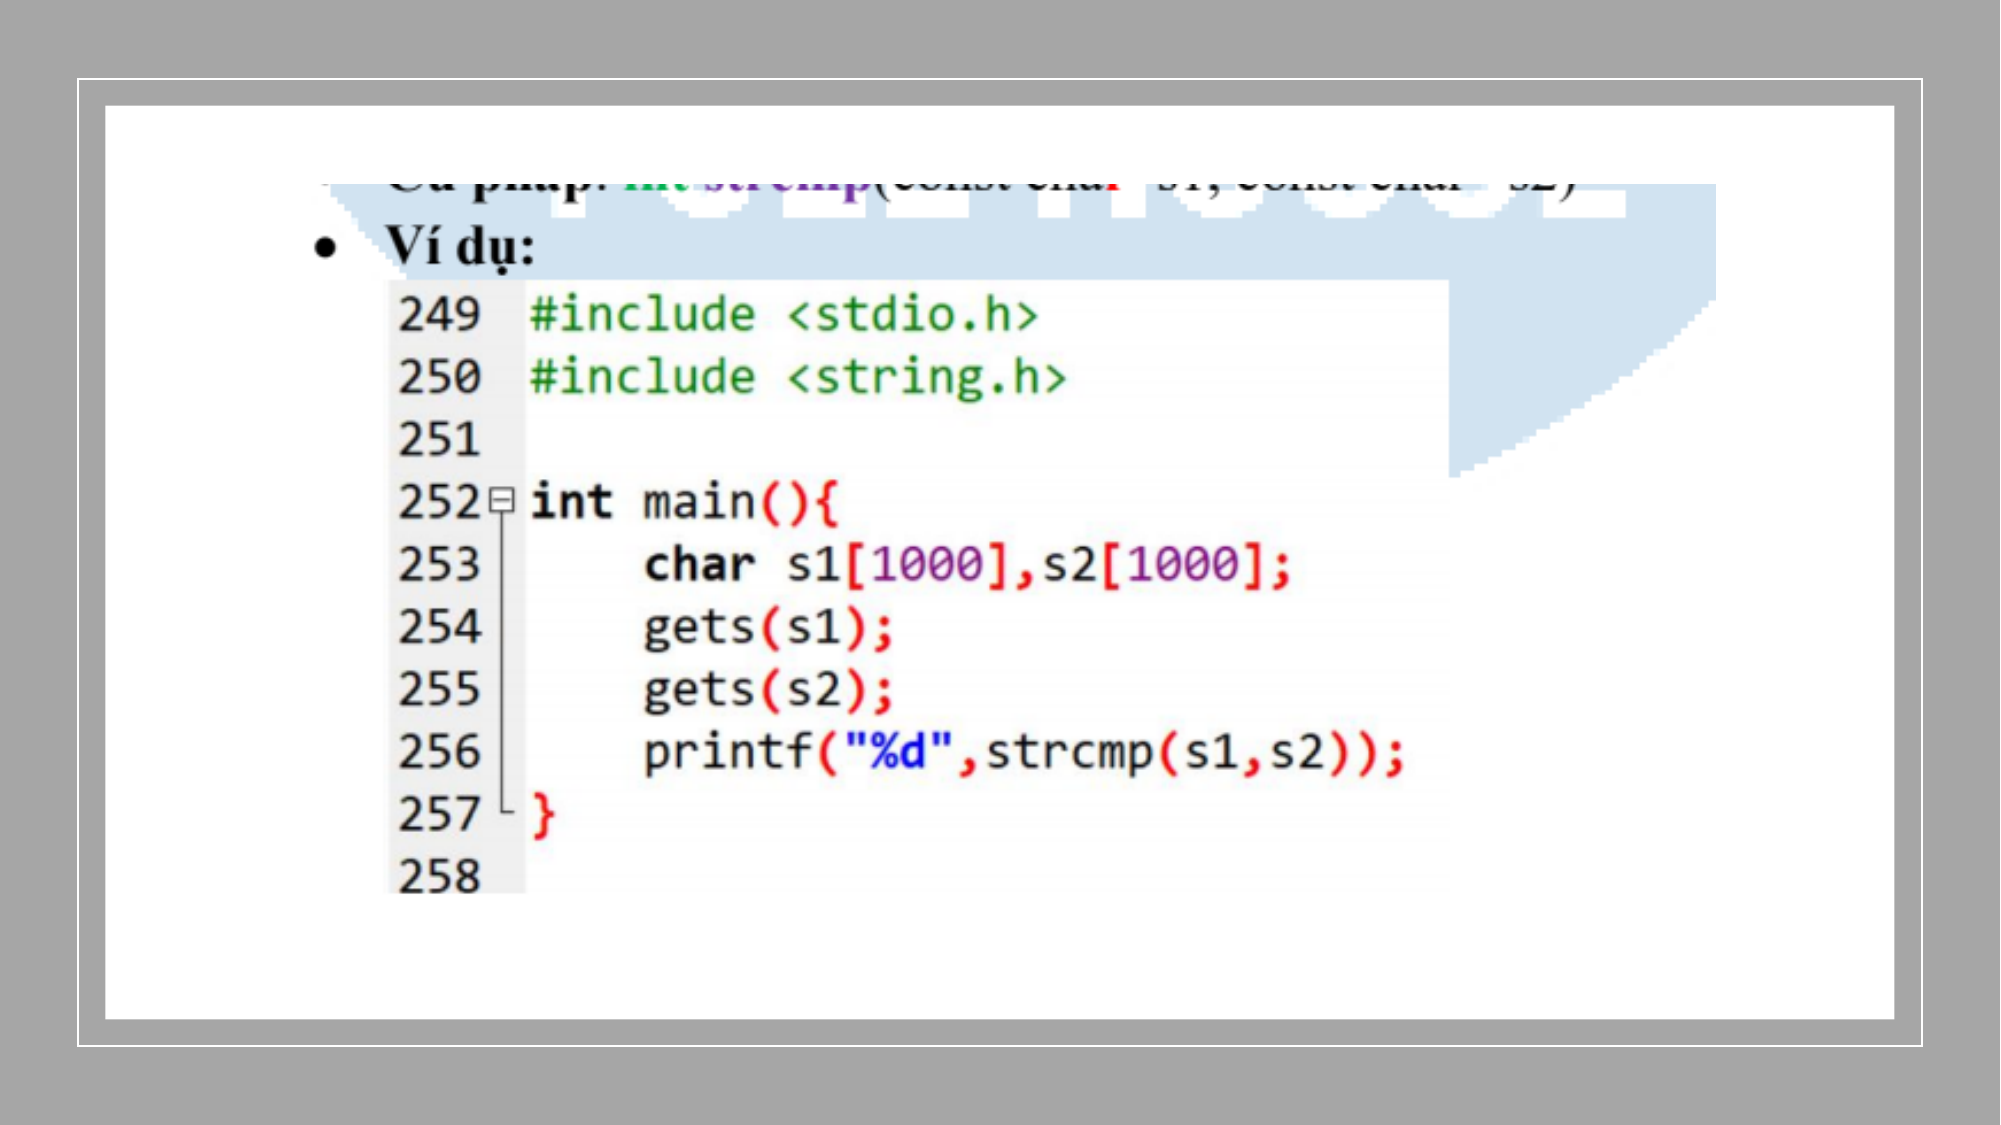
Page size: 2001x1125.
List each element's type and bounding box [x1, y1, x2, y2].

picture [283, 184, 1716, 940]
text_box [77, 78, 1923, 1047]
text_box [0, 0, 2000, 1125]
text_box [104, 104, 1895, 1020]
